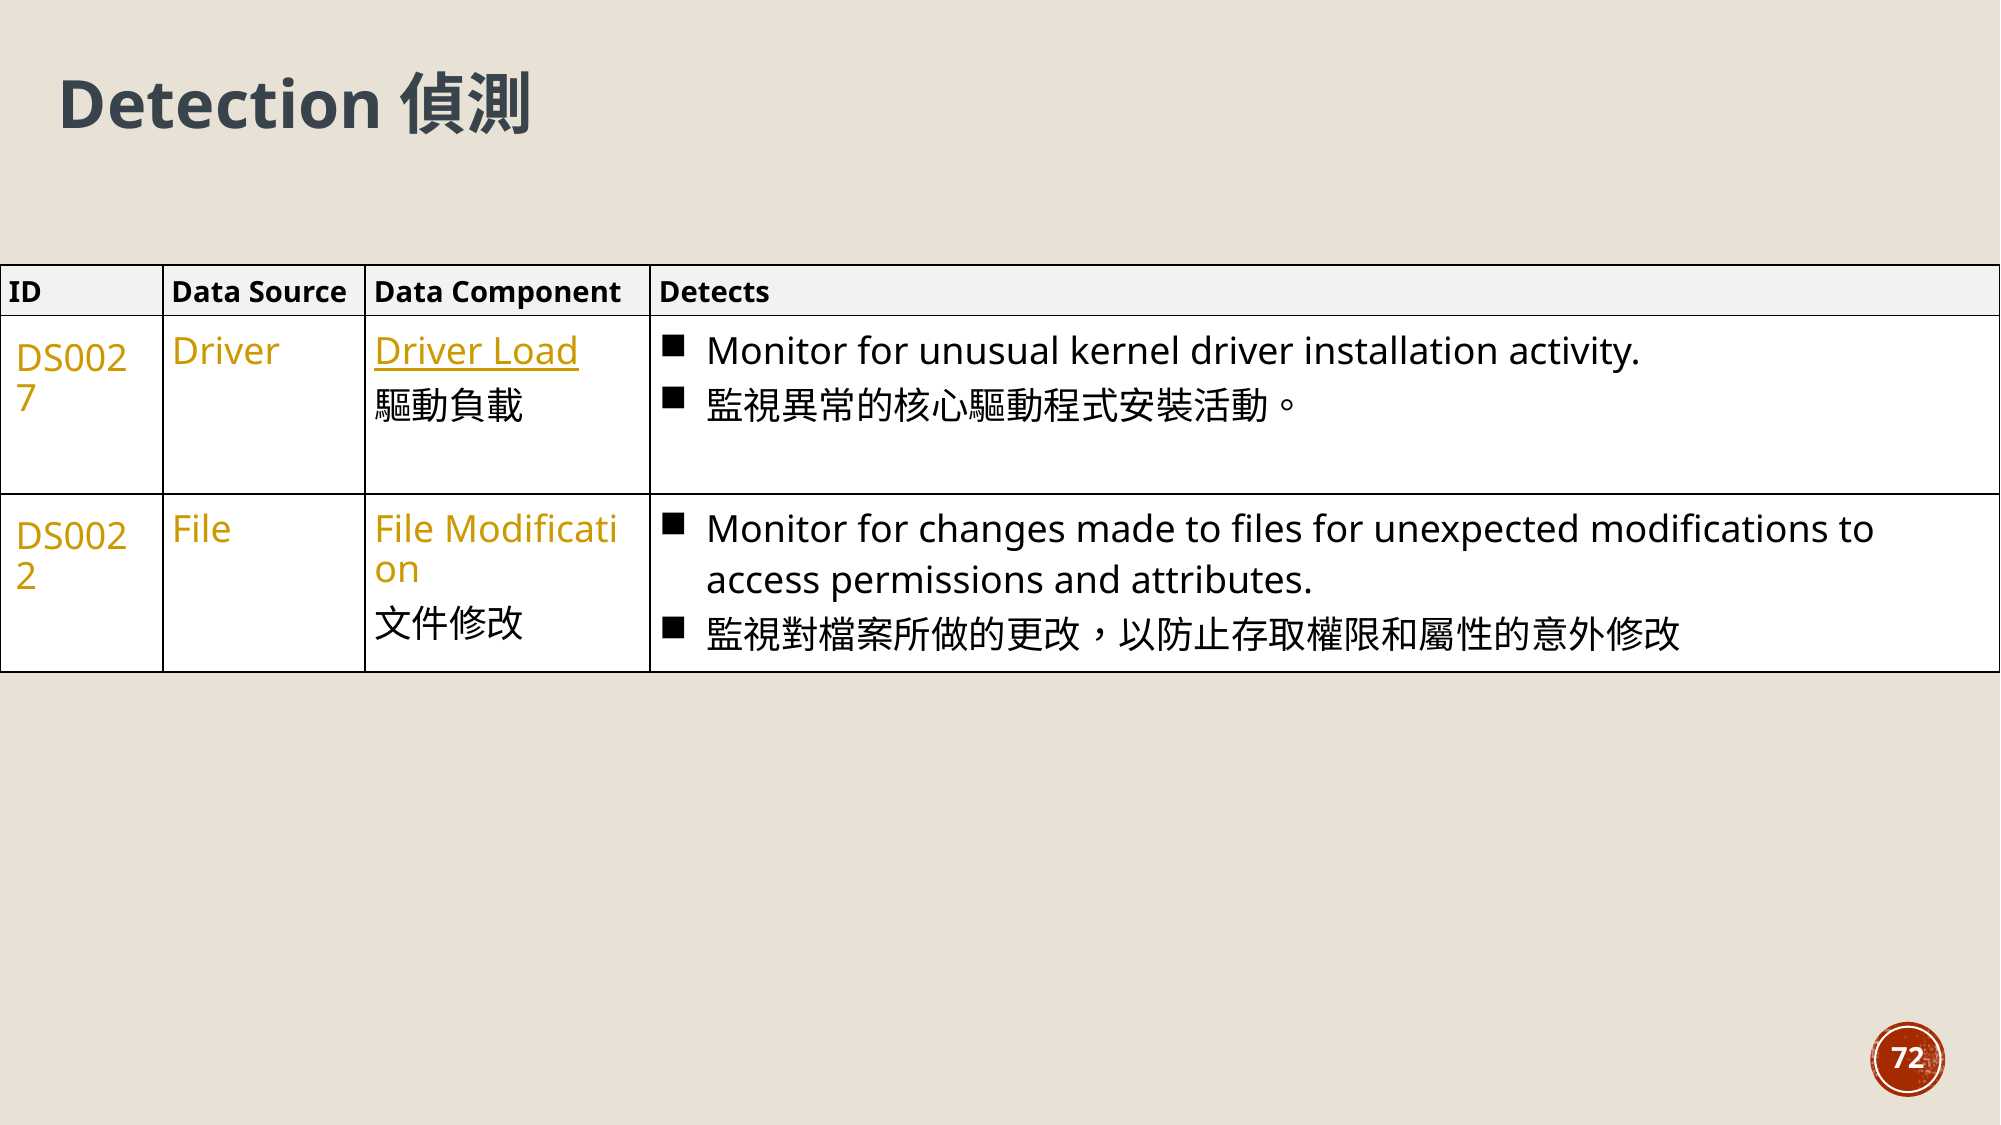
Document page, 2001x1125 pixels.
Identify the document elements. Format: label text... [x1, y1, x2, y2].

table_cell File Modification 文件修改 [366, 495, 649, 671]
table_header ID [1, 266, 162, 315]
table_cell Monitor for unusual kernel driver installation activity. 監視異常的核心驅動程式安裝活動。 [651, 316, 1999, 493]
table_cell DS0022 [1, 495, 162, 671]
table_cell Monitor for changes made to files for unexpected modifications to access permissions and attributes. 監視對檔案所做的更改，以防止存取權限和屬性的意外修改 [651, 495, 1999, 671]
table_cell File [164, 495, 364, 671]
table_header Detects [651, 266, 1999, 315]
table_cell Driver Load 驅動負載 [366, 316, 649, 493]
table_header Data Component [366, 266, 649, 315]
slide_number 72 [1855, 1028, 1961, 1089]
table_cell Driver [164, 316, 364, 493]
table_header Data Source [164, 266, 364, 315]
text_box Detection偵測 [43, 54, 549, 150]
table_cell DS0027 [1, 316, 162, 493]
